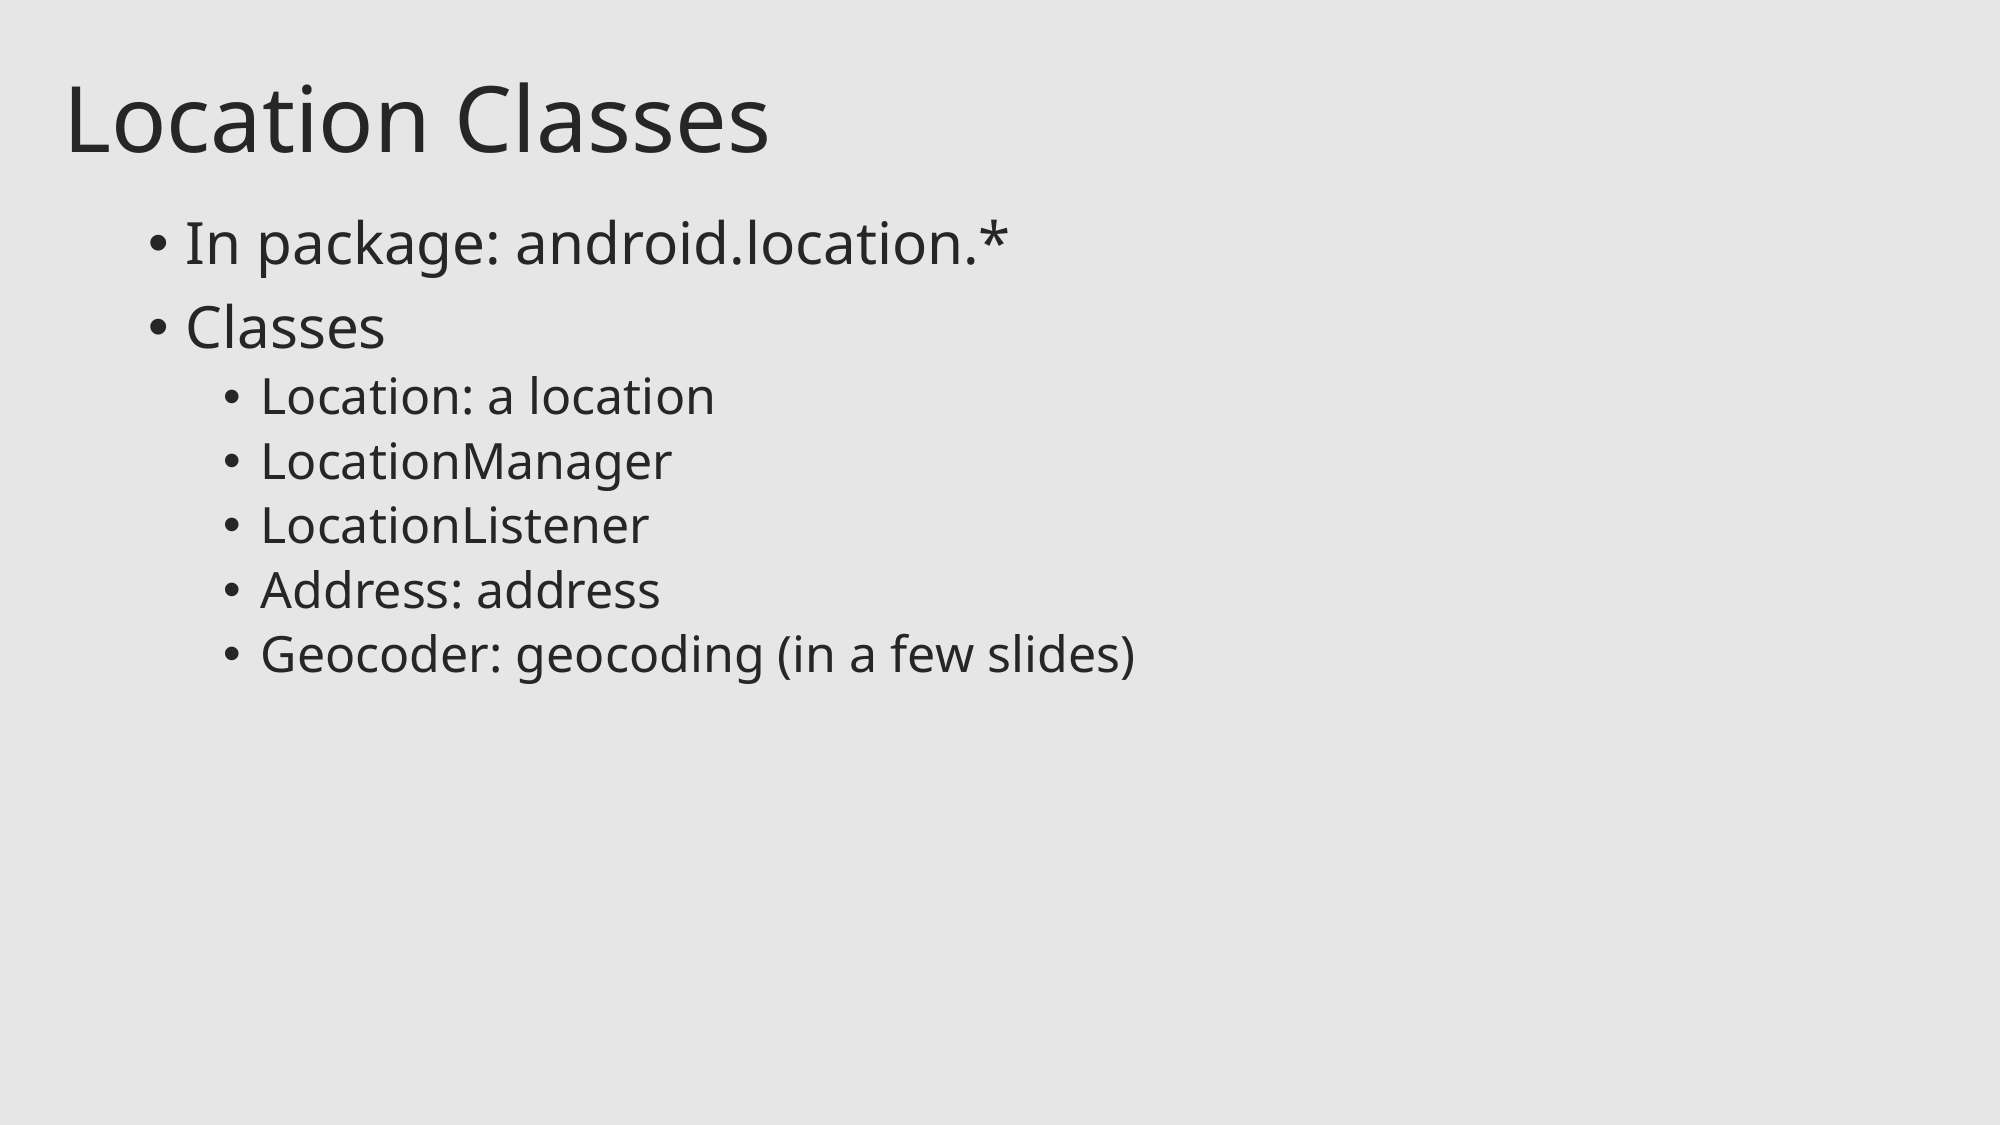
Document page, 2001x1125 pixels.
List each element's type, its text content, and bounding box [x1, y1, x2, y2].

title Location Classes [48, 13, 1774, 232]
list In package: android.location.* Classes Location: a location LocationManager LocationListener Address: address Geocoder: geocoding (in a few slides) [133, 207, 1859, 921]
